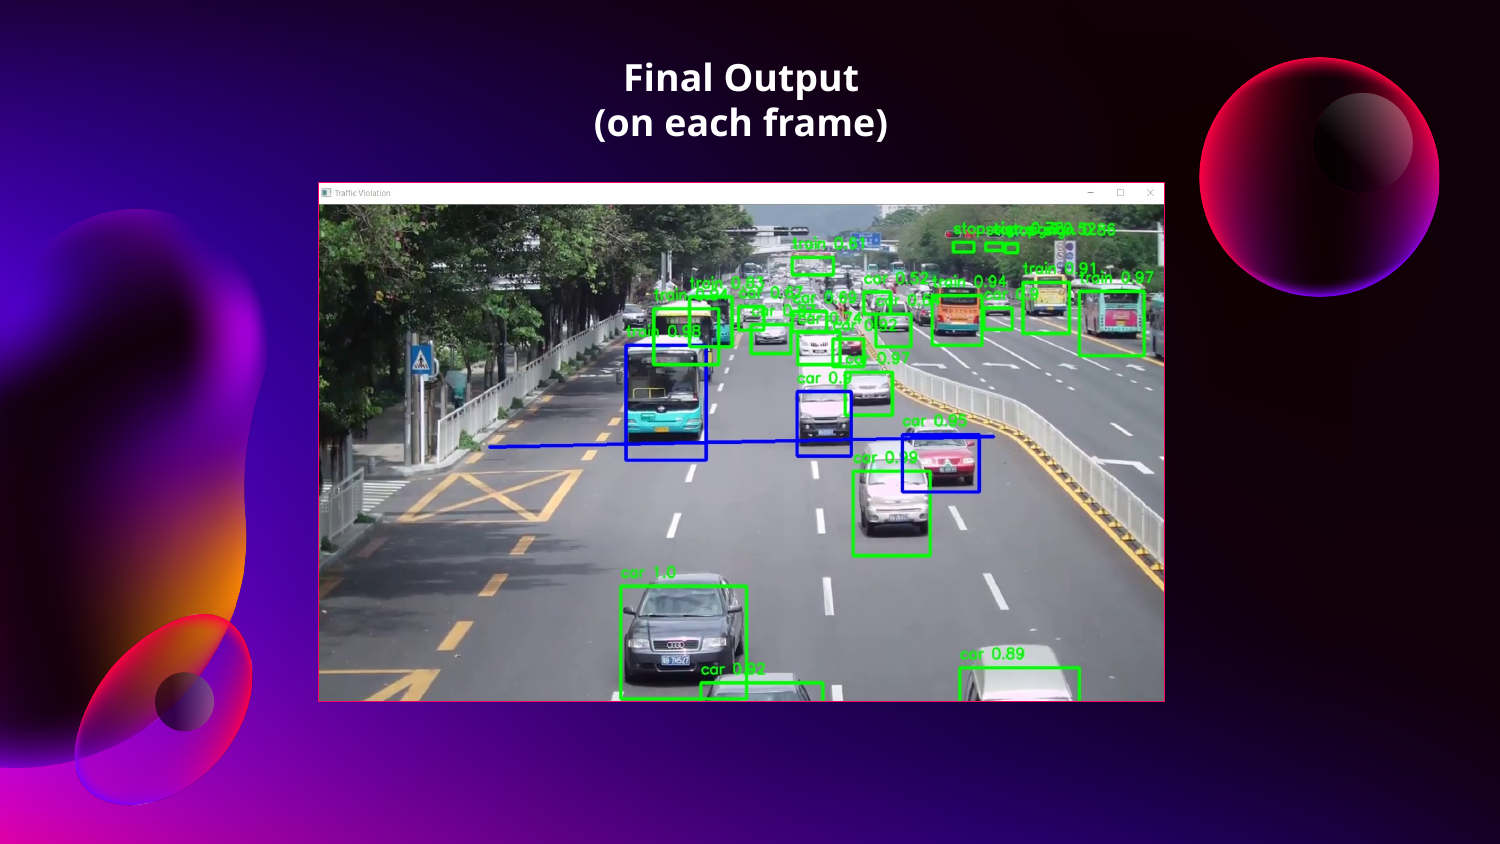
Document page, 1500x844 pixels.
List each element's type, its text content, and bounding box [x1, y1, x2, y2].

picture [0, 0, 1500, 844]
text_box Final Output (on each frame) [366, 46, 1117, 152]
